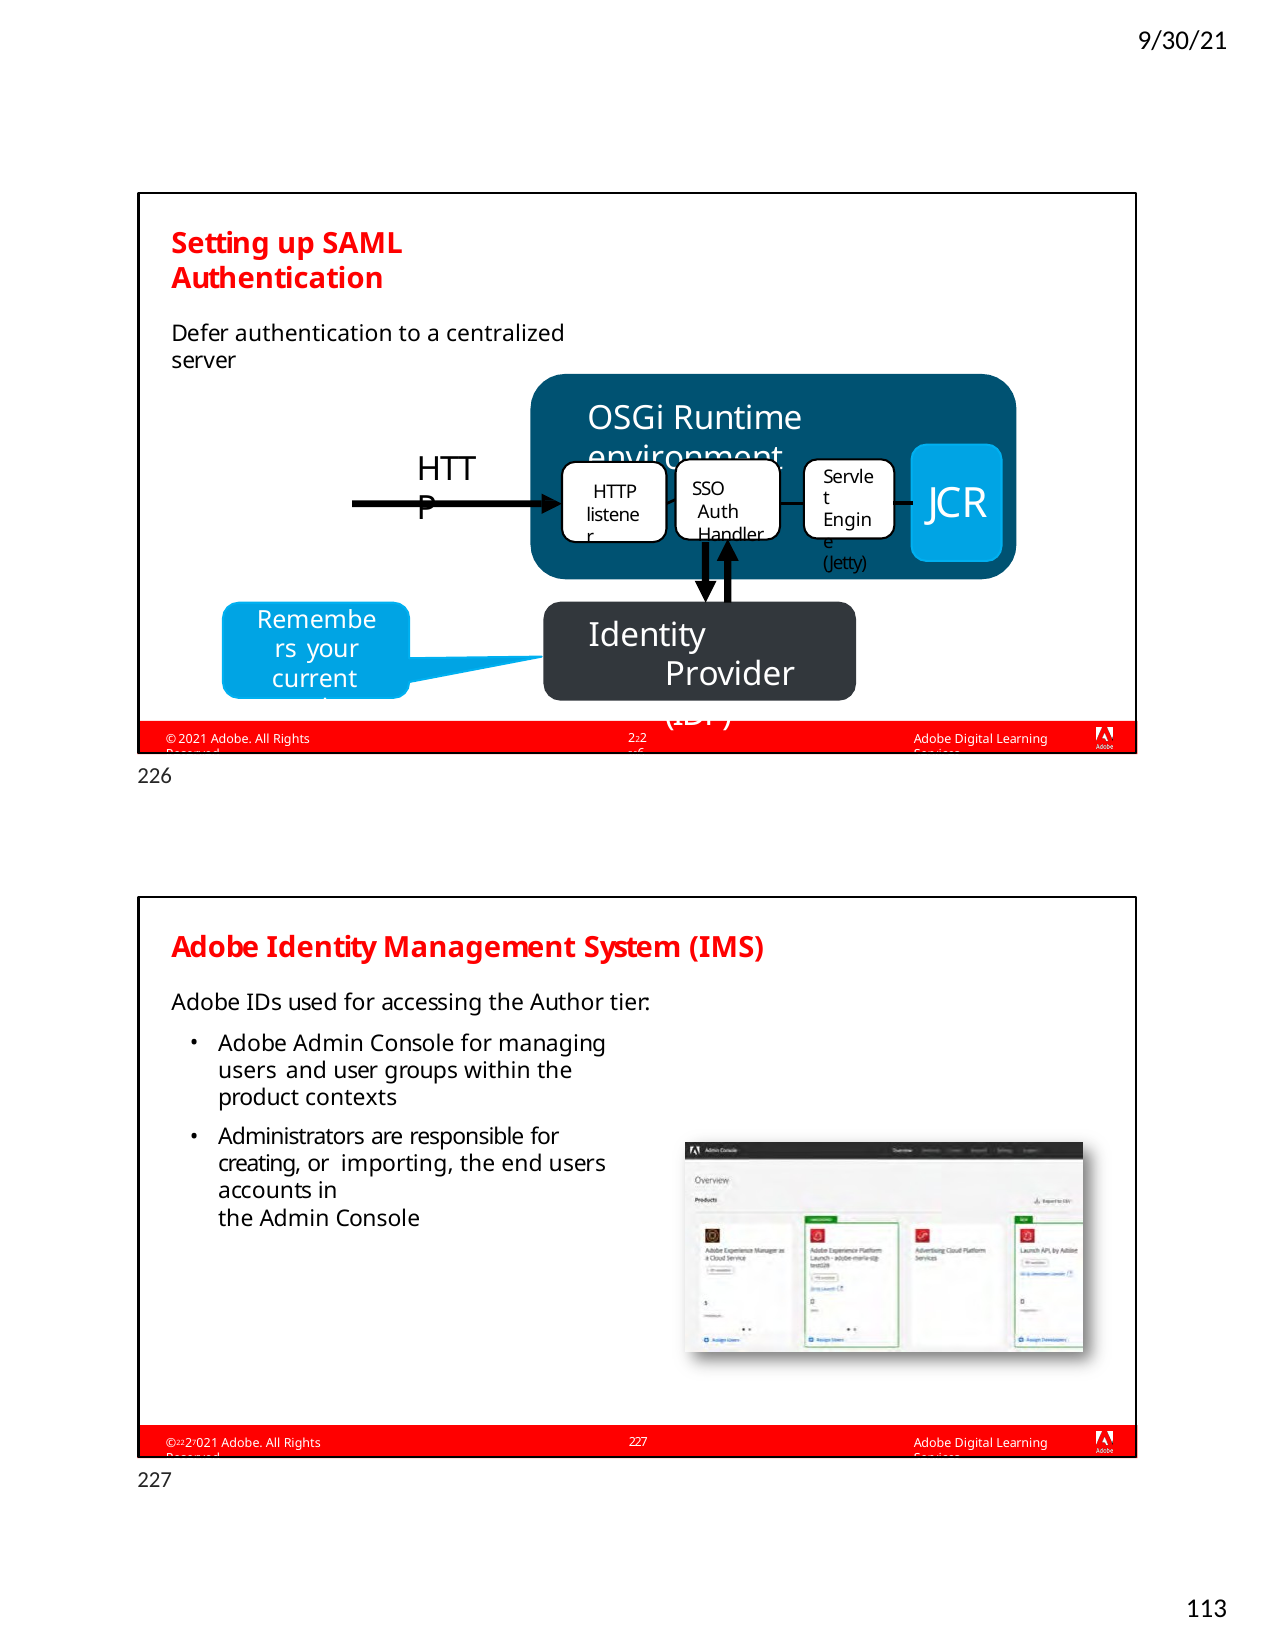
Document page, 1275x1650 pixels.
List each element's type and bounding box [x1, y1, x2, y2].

text_box [1135, 20, 1230, 55]
slide_number [1179, 1589, 1234, 1650]
text_box [135, 895, 1138, 1492]
text_box [135, 192, 1138, 788]
